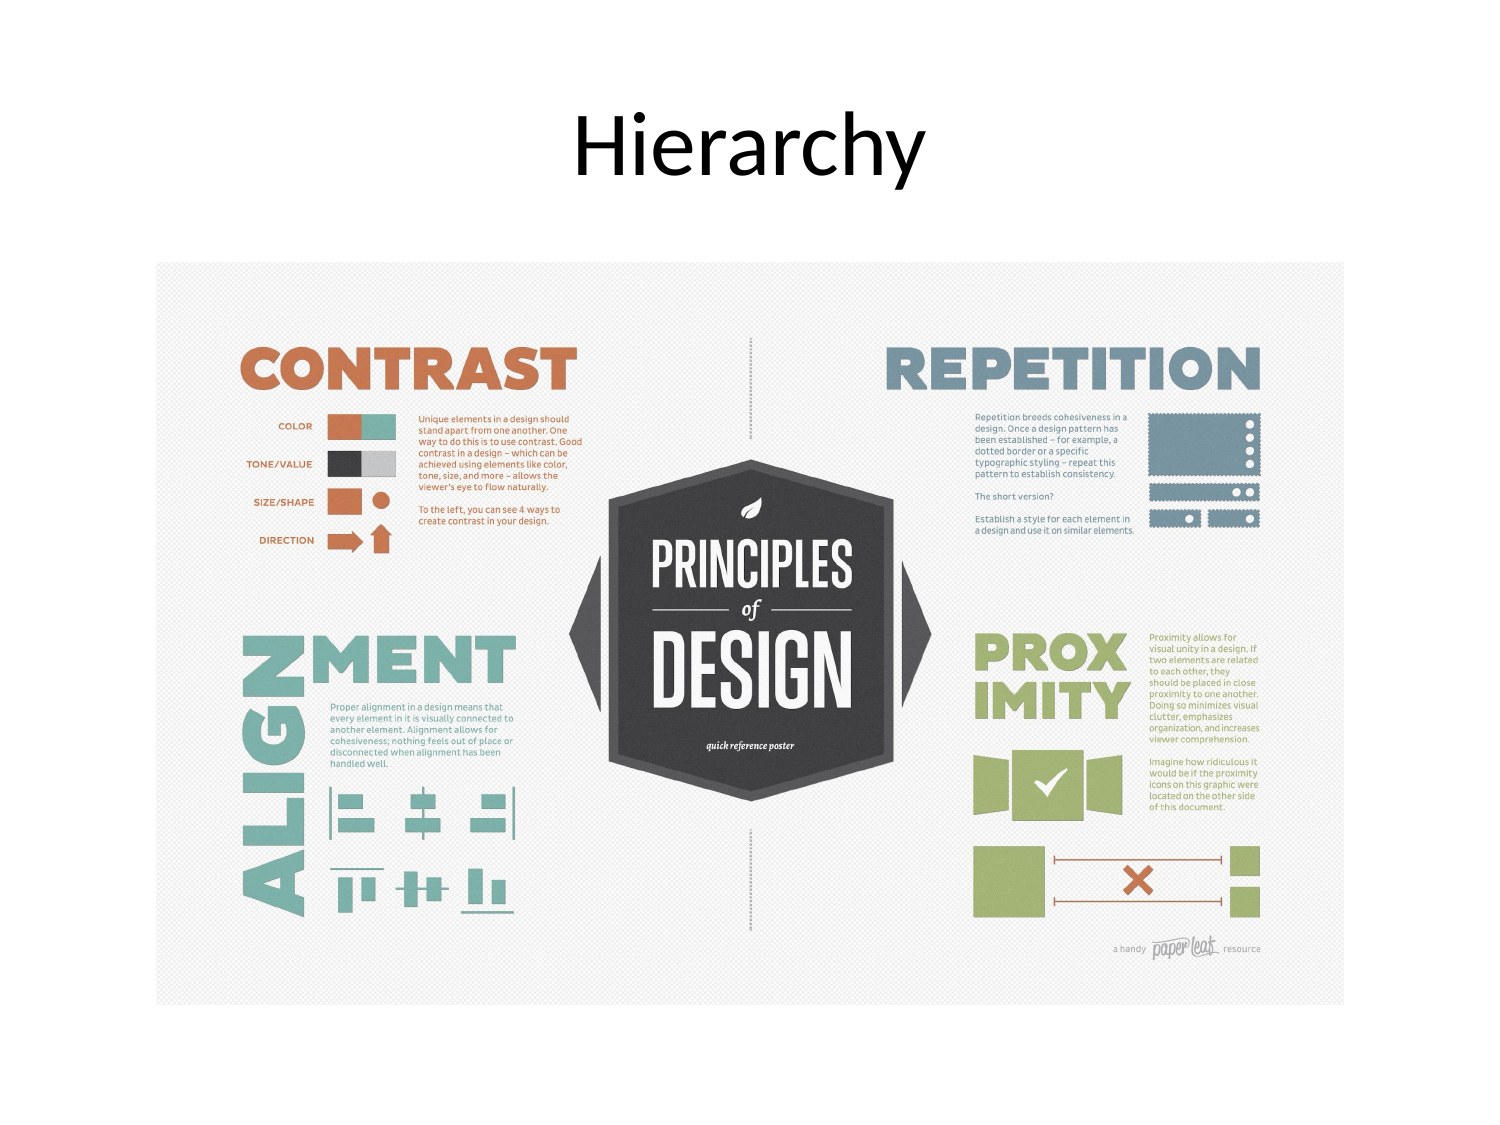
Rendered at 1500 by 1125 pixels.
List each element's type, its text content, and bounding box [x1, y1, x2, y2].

title Hierarchy [75, 45, 1425, 233]
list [74, 262, 1426, 1006]
